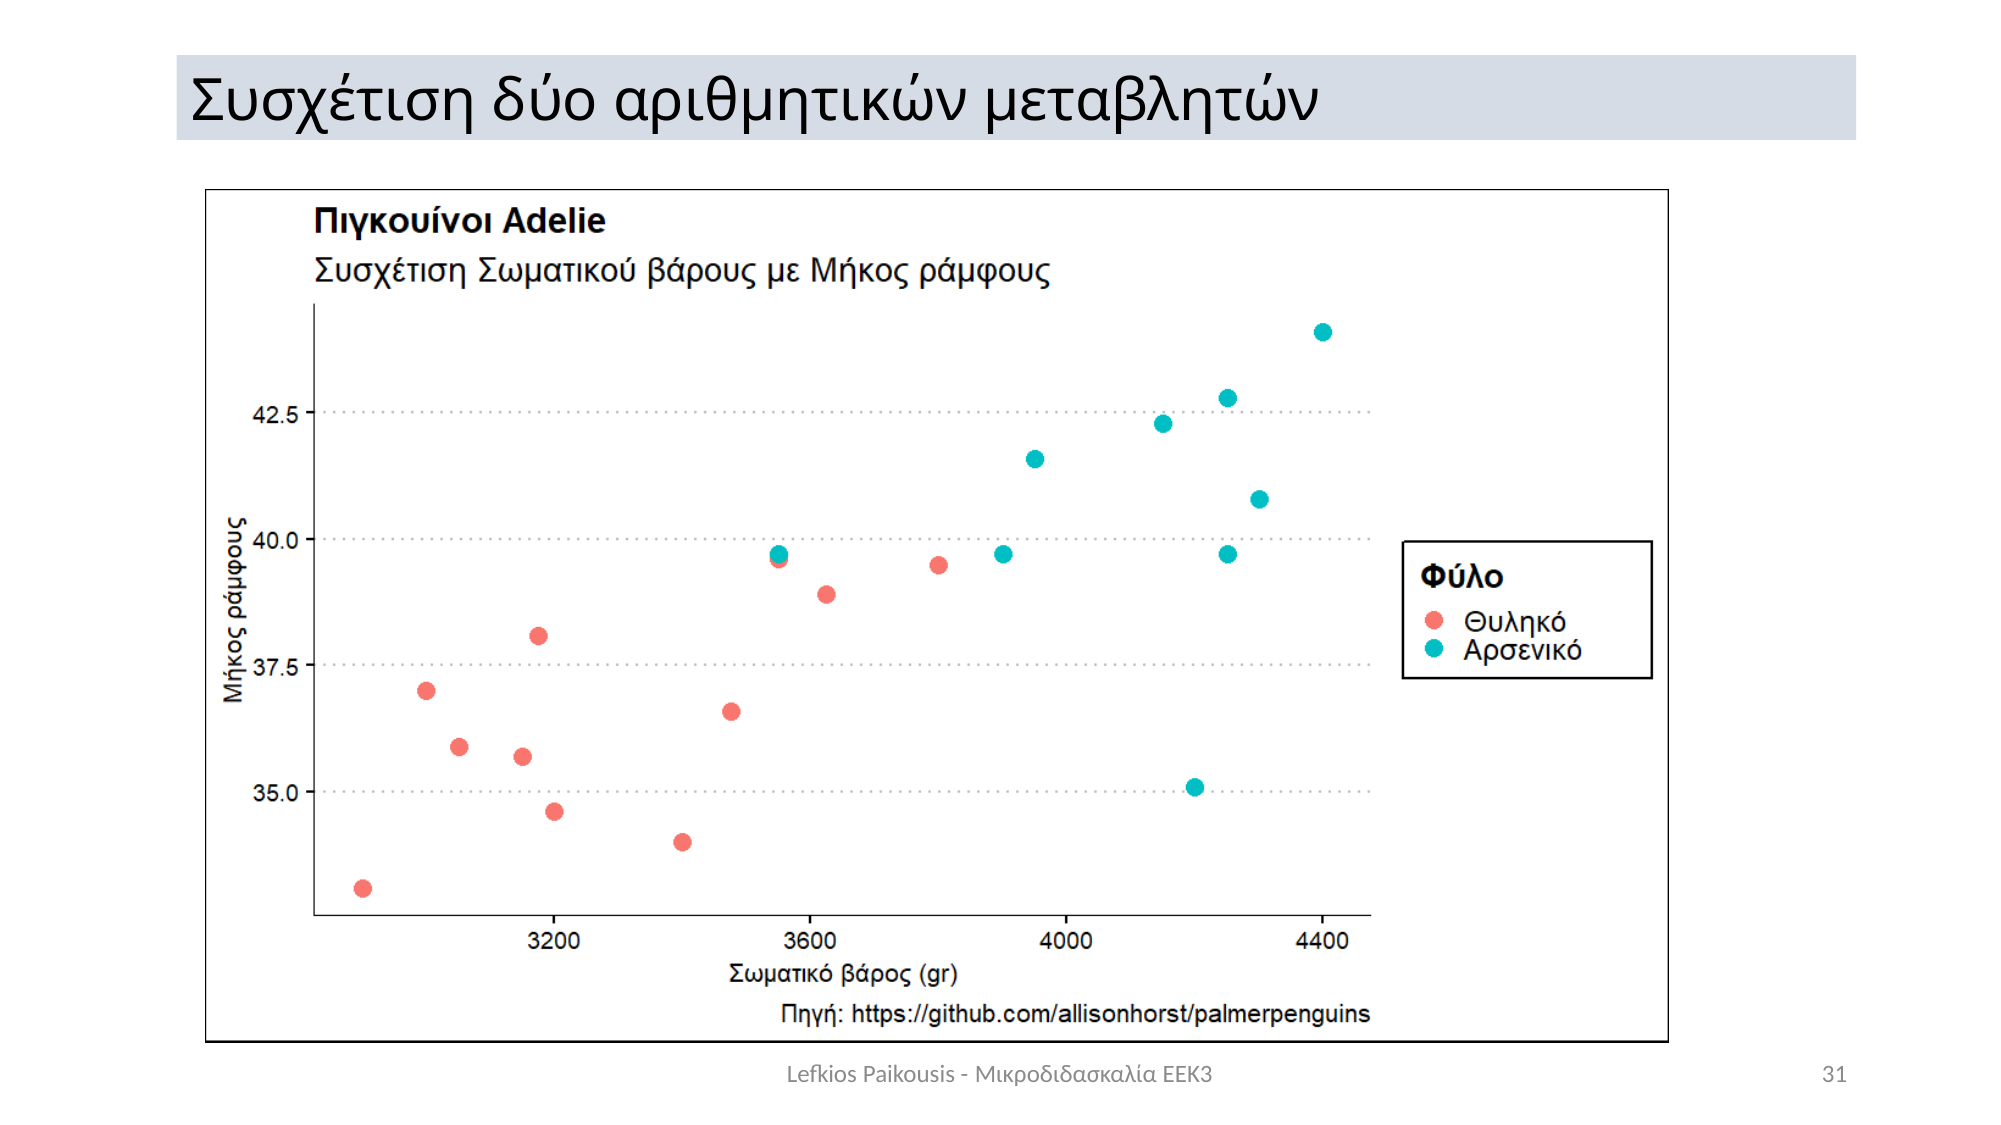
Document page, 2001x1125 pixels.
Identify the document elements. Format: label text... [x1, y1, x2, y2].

picture [205, 189, 1669, 1043]
text_box Συσχέτιση δύο αριθμητικών μεταβλητών [176, 55, 1857, 140]
footer Lefkios Paikousis - Μικροδιδασκαλία ΕΕΚ3 [662, 1043, 1338, 1103]
slide_number 31 [1412, 1042, 1863, 1103]
